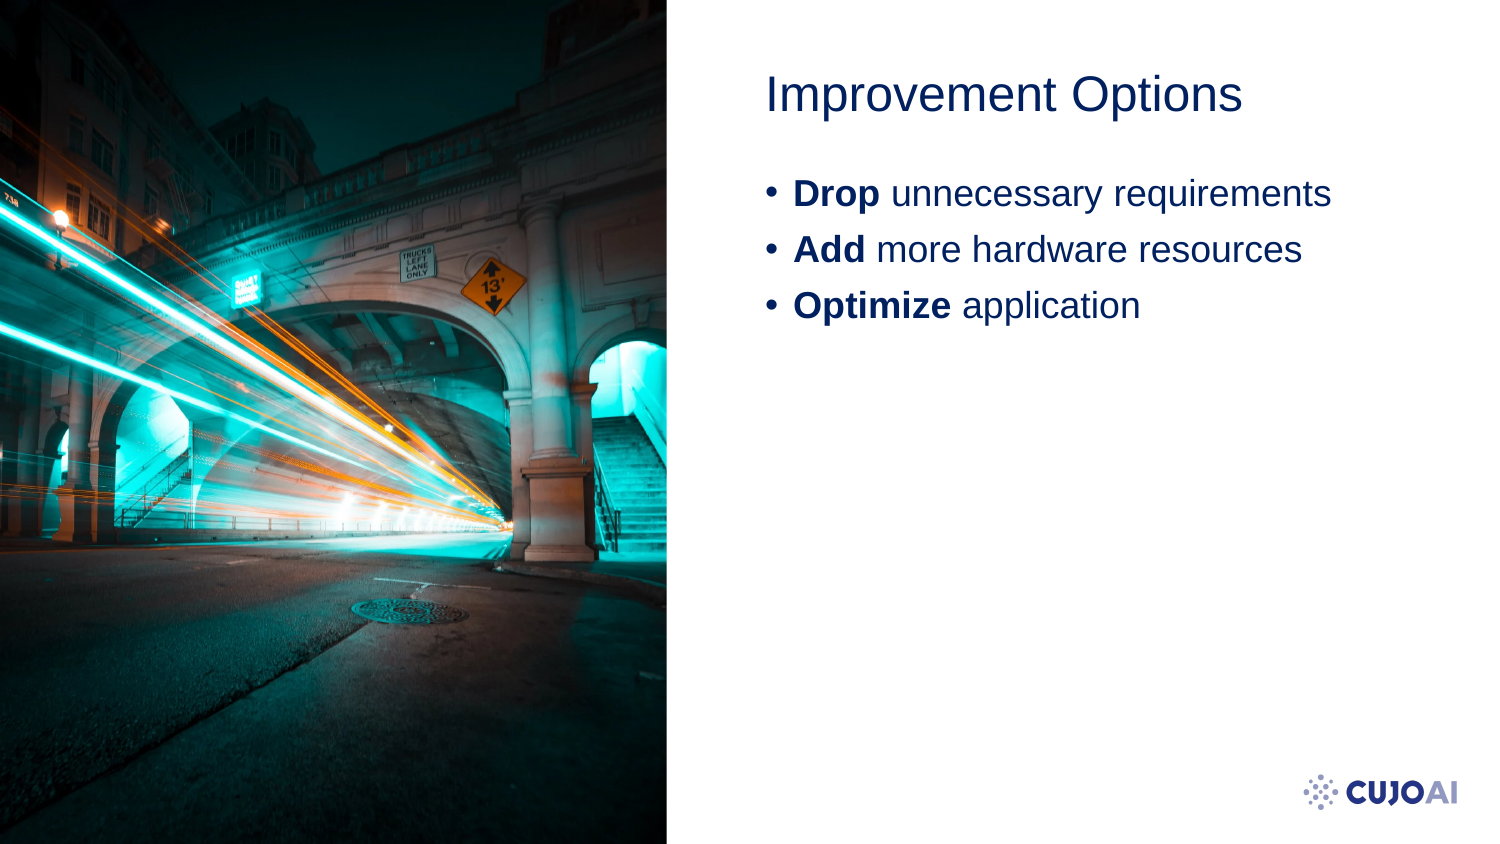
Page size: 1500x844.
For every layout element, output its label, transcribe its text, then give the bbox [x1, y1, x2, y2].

picture [1297, 769, 1463, 815]
list Drop unnecessary requirements Add more hardware resources Optimize application [750, 166, 1449, 633]
picture [0, 0, 667, 844]
title Improvement Options [750, 53, 1449, 131]
